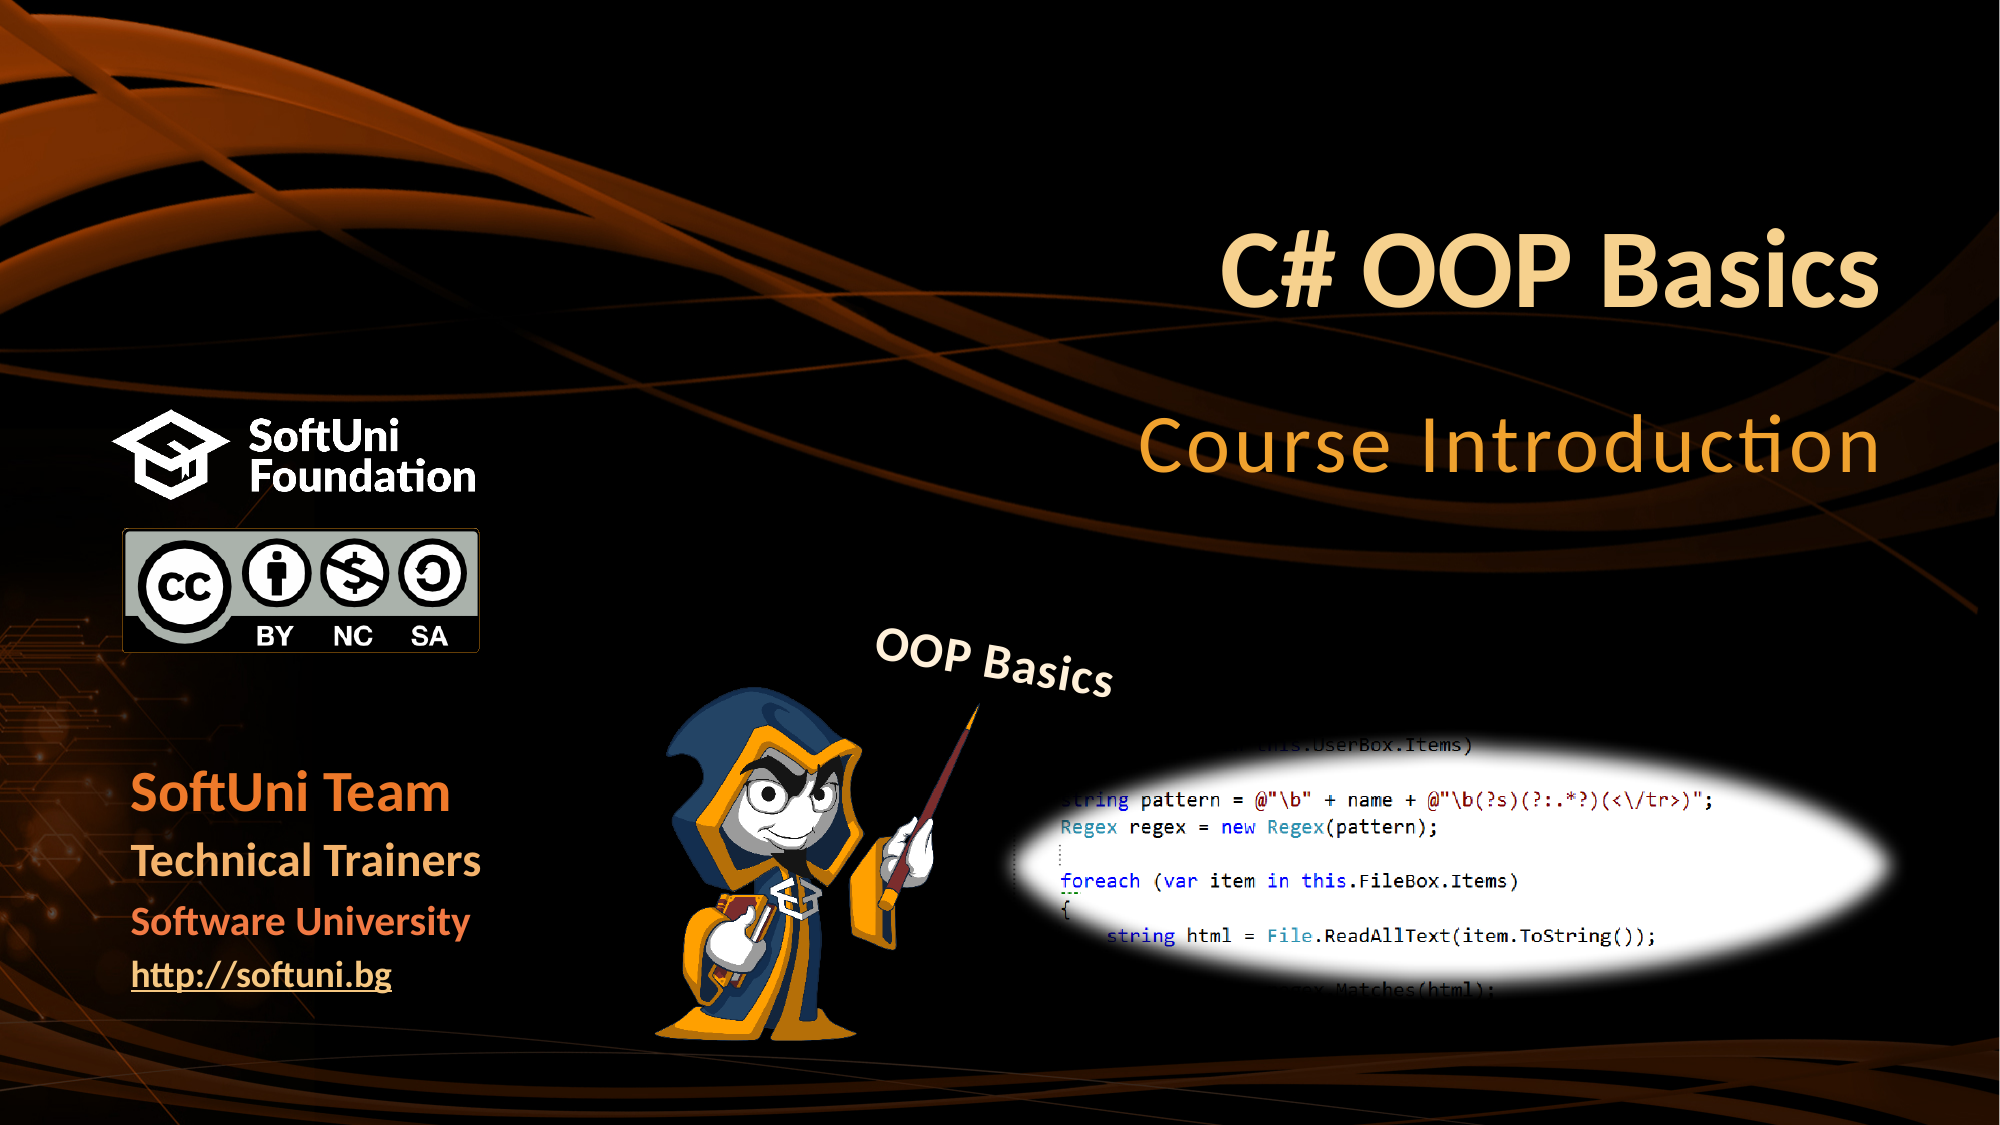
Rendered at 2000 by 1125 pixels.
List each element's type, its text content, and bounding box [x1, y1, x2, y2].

list SoftUni Team [124, 742, 622, 819]
title C# OOP Basics [549, 174, 1883, 367]
list http://softuni.bg [124, 942, 622, 1000]
text_box OOP Basics [859, 608, 1134, 719]
subtitle Course Introduction [549, 384, 1883, 513]
picture [0, 0, 2000, 1125]
list Software University [124, 886, 622, 942]
list Technical Trainers [124, 819, 622, 886]
